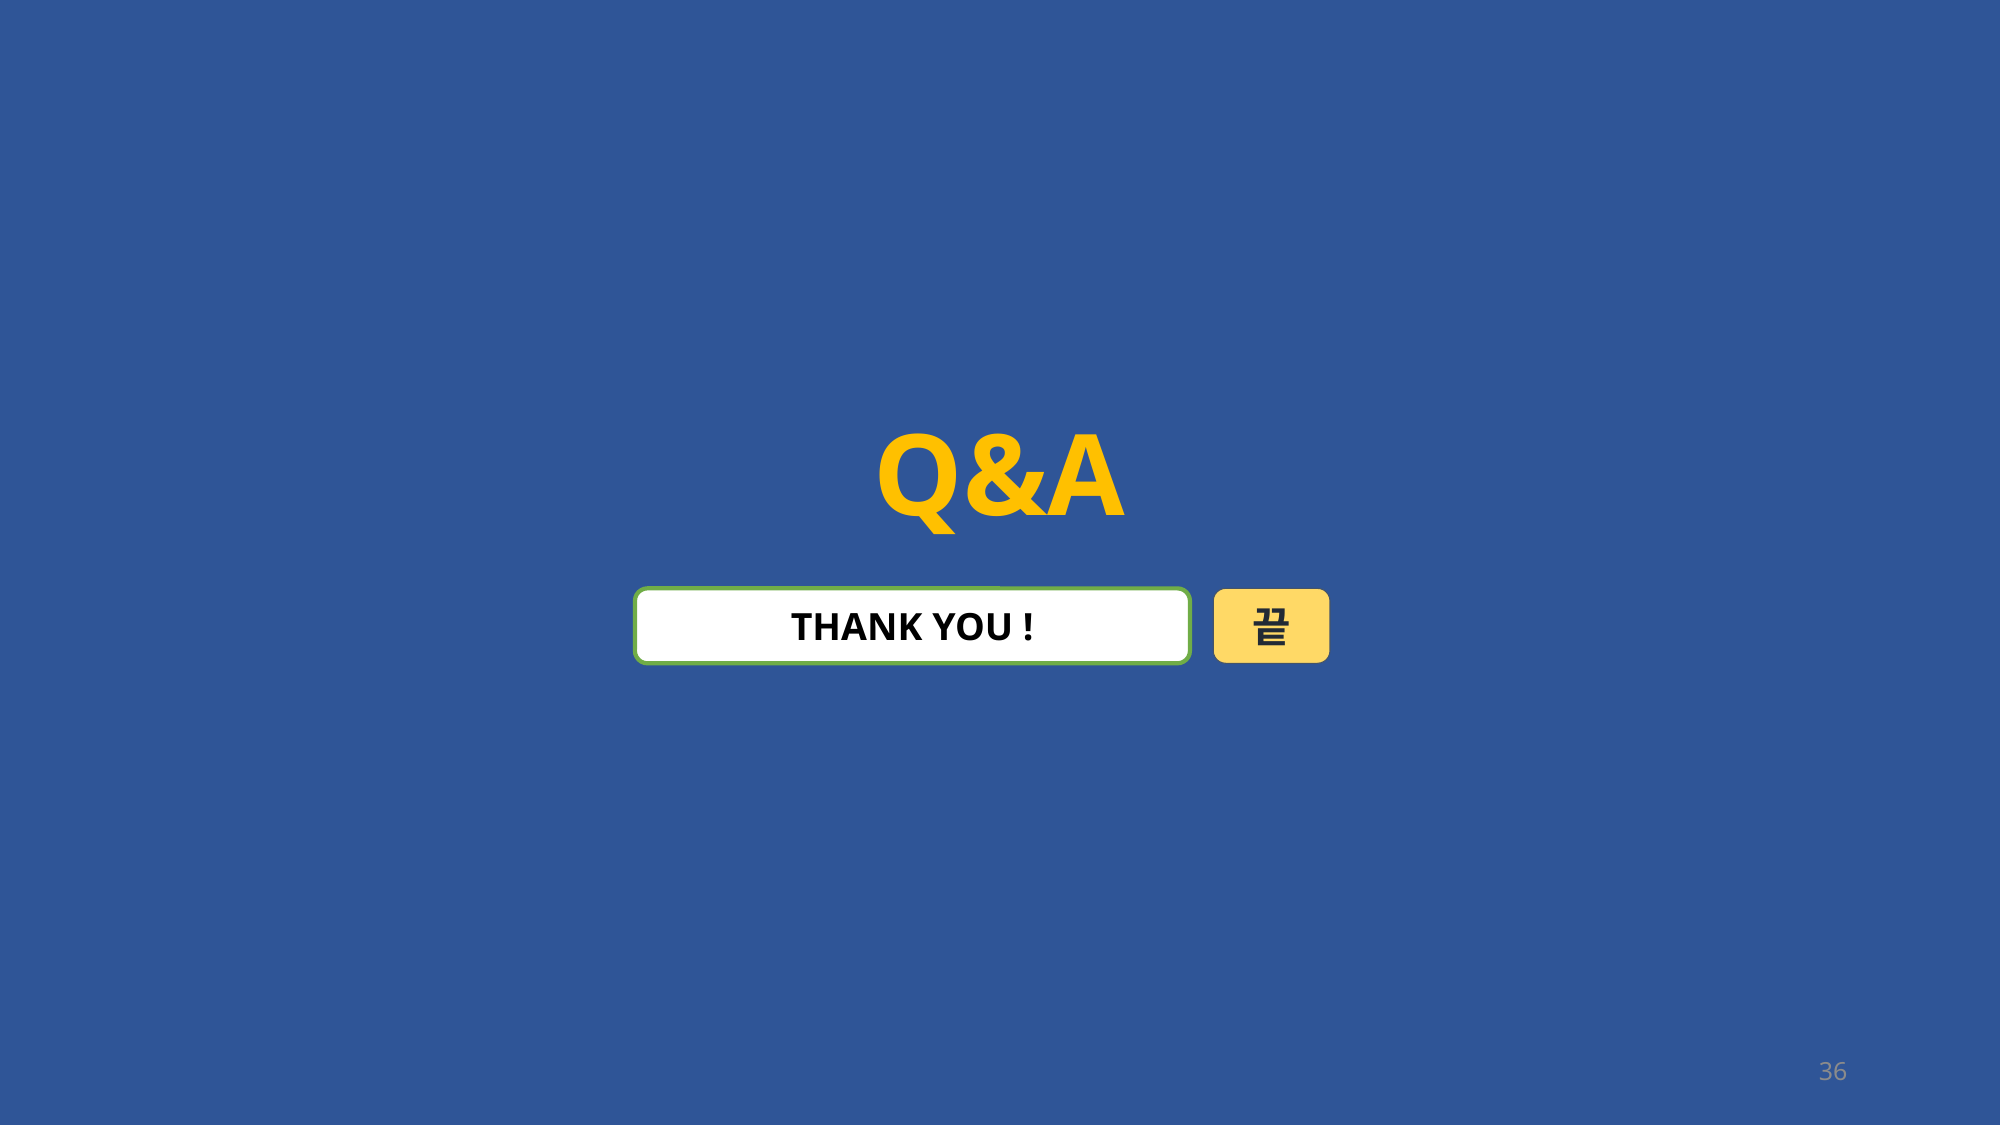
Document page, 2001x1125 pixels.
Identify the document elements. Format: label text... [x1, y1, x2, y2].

text_box Q&A [572, 406, 1427, 552]
slide_number 36 [1412, 1042, 1863, 1103]
text_box THANK YOU ! [633, 587, 1191, 665]
text_box 끝 [1212, 587, 1332, 665]
